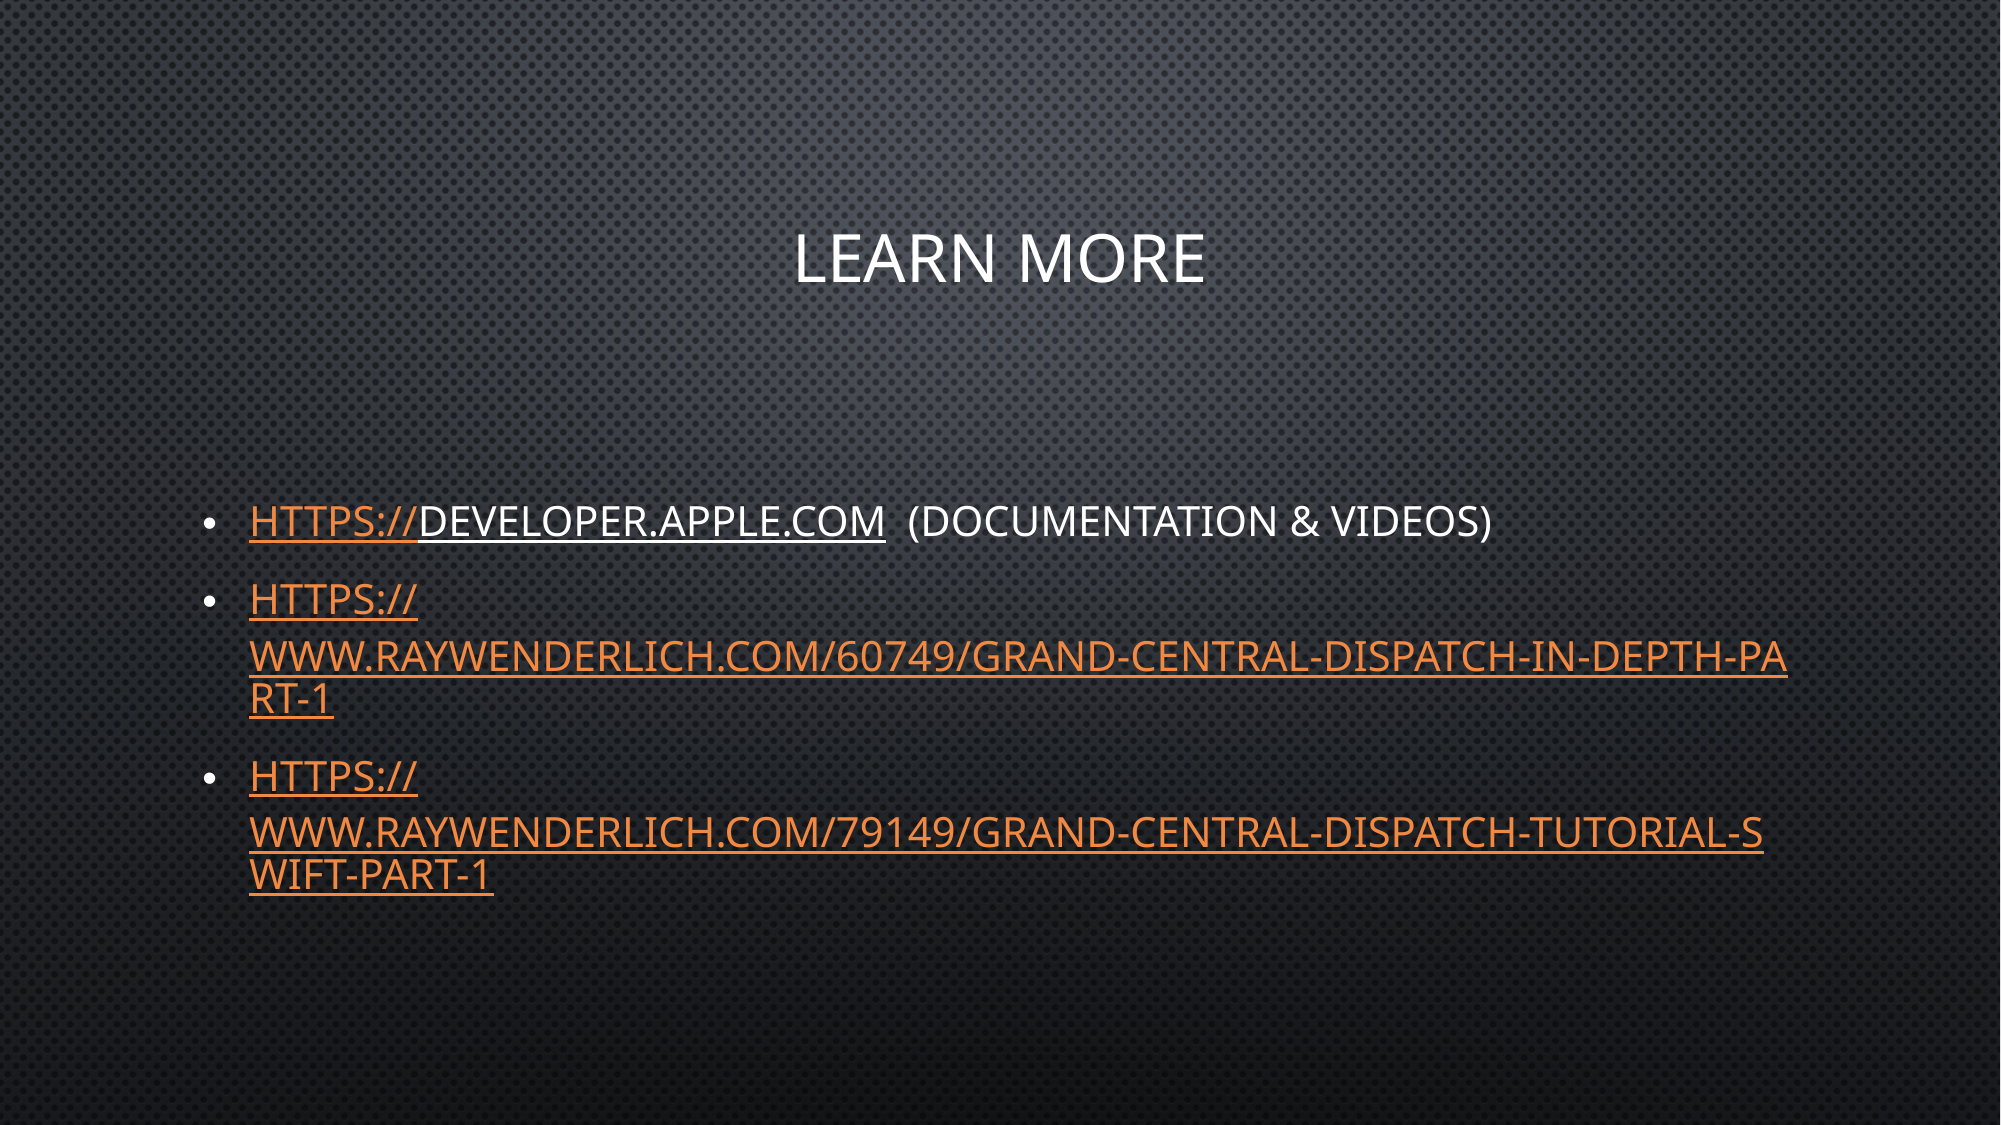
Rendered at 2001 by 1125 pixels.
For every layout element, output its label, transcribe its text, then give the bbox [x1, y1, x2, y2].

title Learn More [187, 99, 1813, 413]
list https://developer.apple.com (Documentation & Videos) https://www.raywenderlich.com/60749/grand-central-dispatch-in-depth-part-1 https://www.raywenderlich.com/79149/grand-central-dispatch-tutorial-swift-part-1 [187, 437, 1813, 950]
